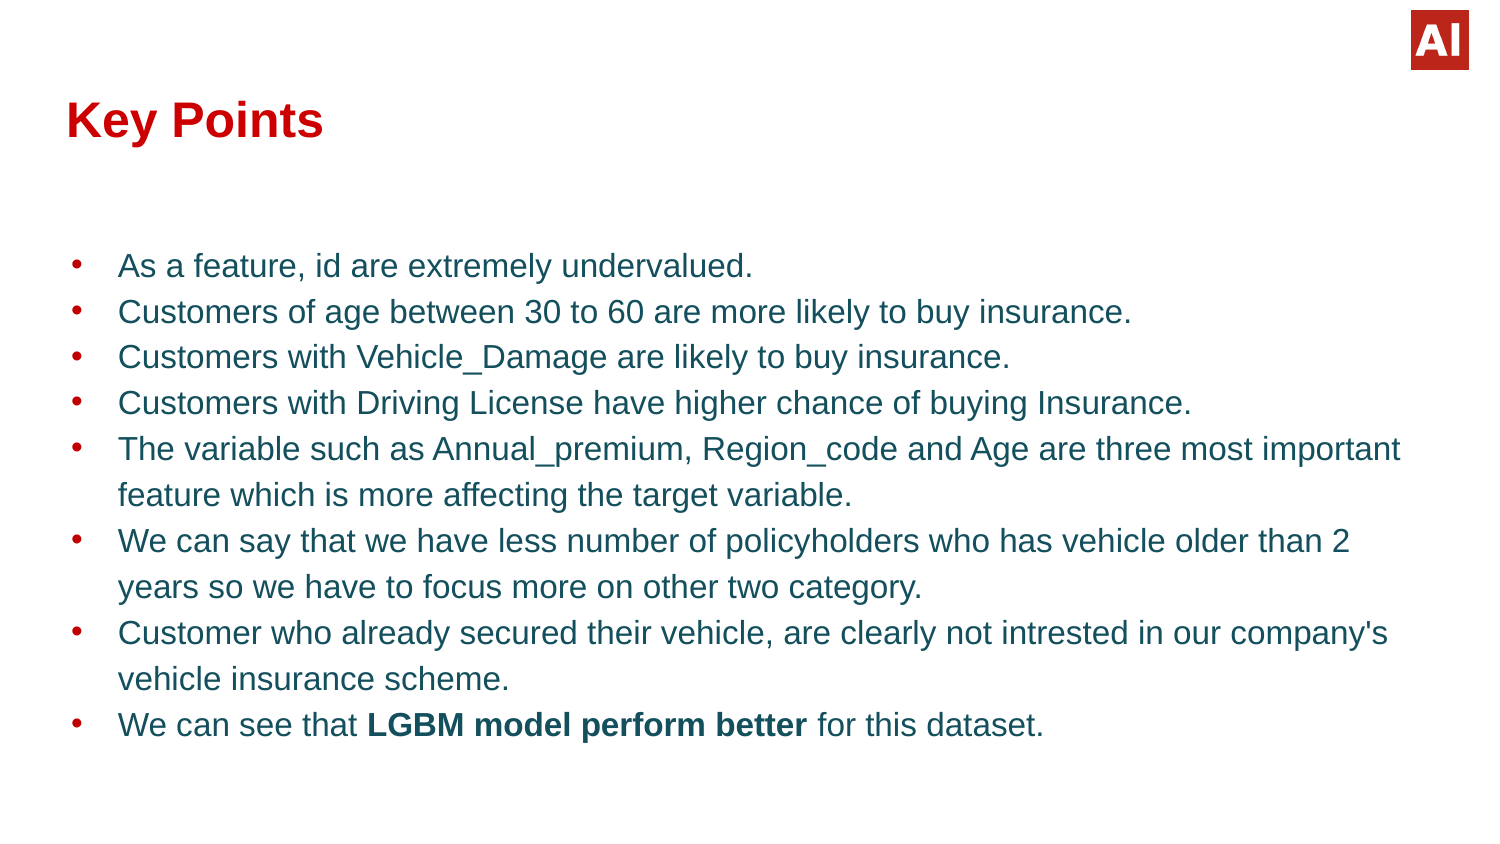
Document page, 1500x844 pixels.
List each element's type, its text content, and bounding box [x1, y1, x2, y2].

title Key Points [51, 72, 1449, 167]
picture [1411, 10, 1469, 70]
list As a feature, id are extremely undervalued. Customers of age between 30 to 60 are more likely to buy insurance. Customers with Vehicle_Damage are likely to buy insurance. Customers with Driving License have higher chance of buying Insurance. The variable such as Annual_premium, Region_code and Age are three most important feature which is more affecting the target variable. We can say that we have less number of policyholders who has vehicle older than 2 years so we have to focus more on other two category. Customer who already secured their vehicle, are clearly not intrested in our company's vehicle insurance scheme. We can see that LGBM model perform better for this dataset. [55, 222, 1454, 784]
